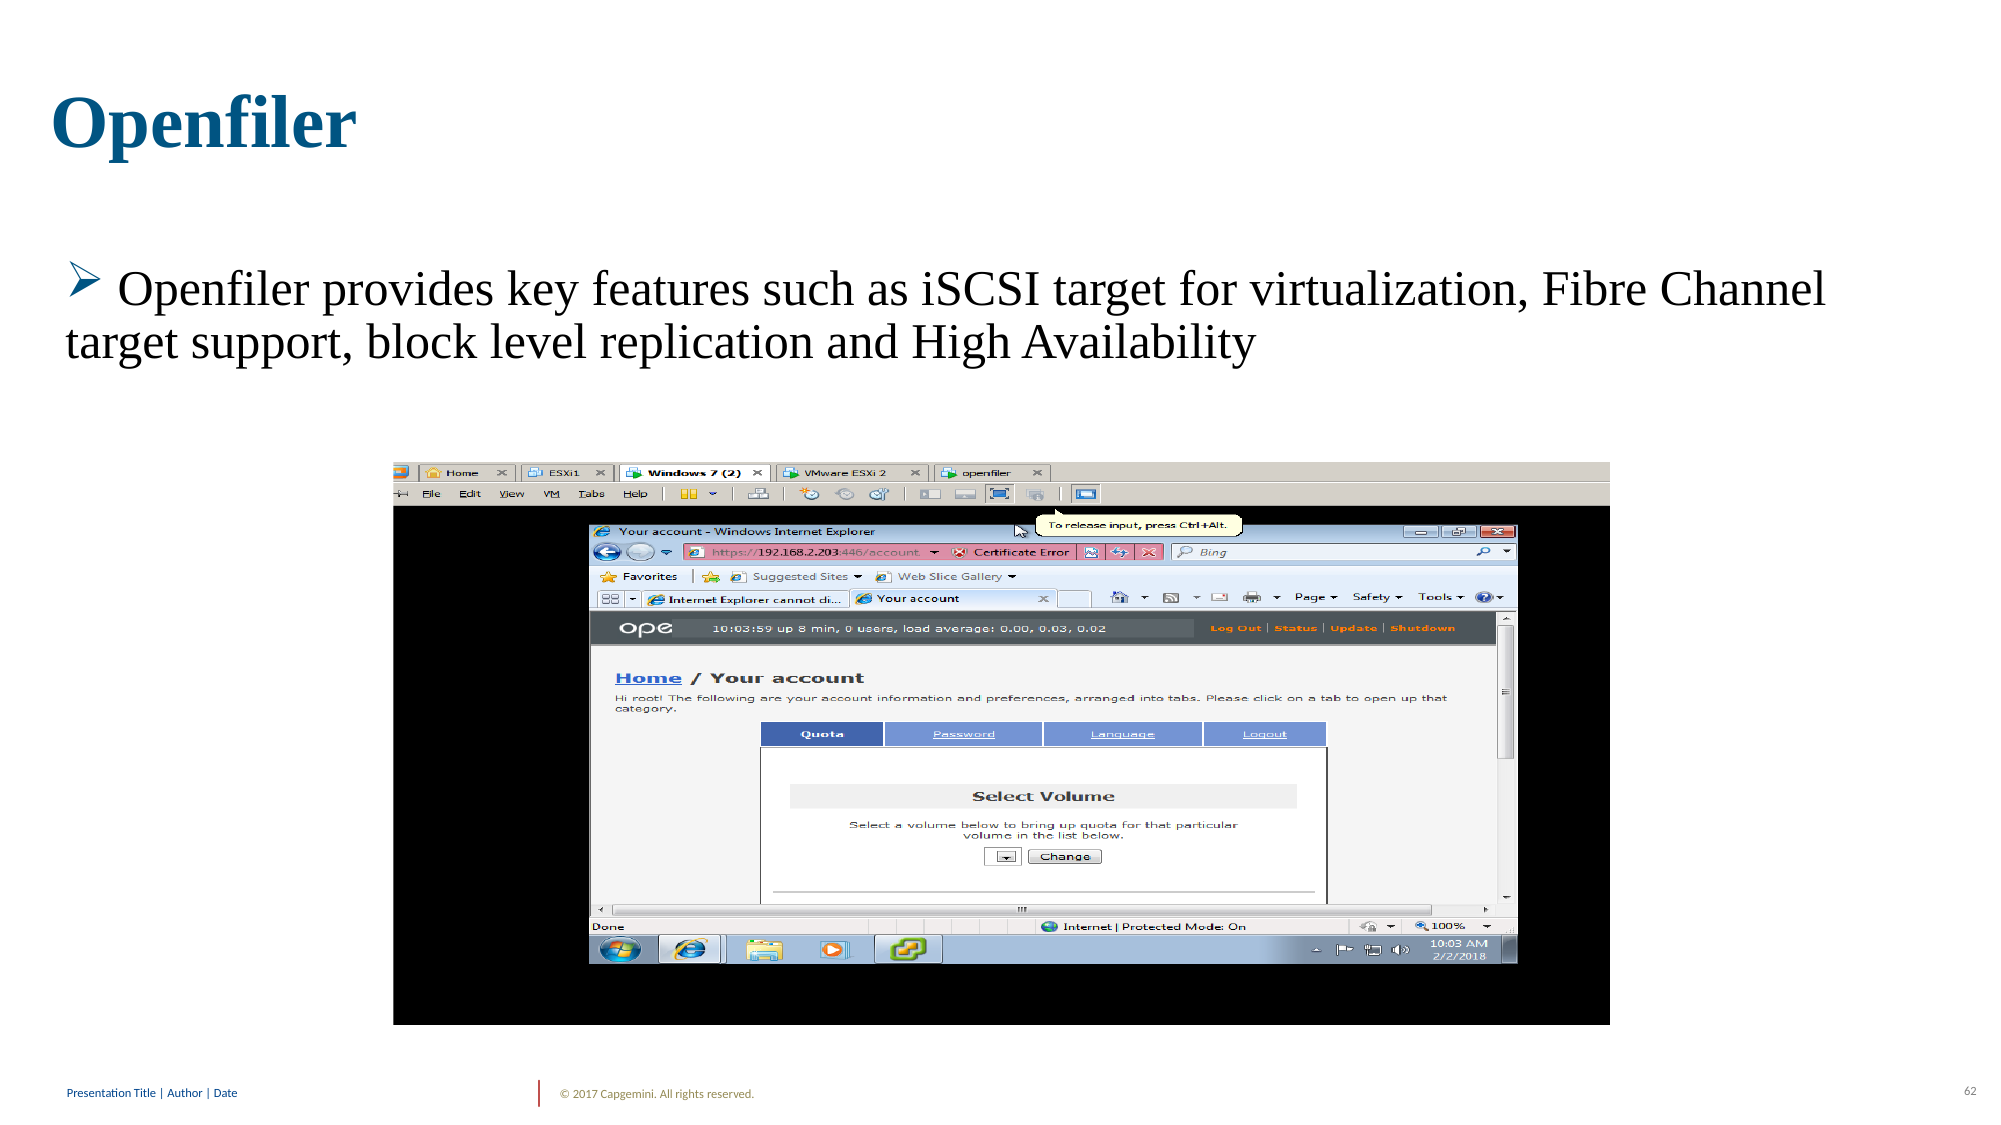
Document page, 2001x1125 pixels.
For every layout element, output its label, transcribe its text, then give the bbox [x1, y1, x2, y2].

text_box Openfiler [1, 42, 2000, 208]
picture [393, 462, 1611, 1026]
text_box Openfiler provides key features such as iSCSI target for virtualization, Fibre Channel target support, block level replication and High Availability [47, 249, 1954, 832]
